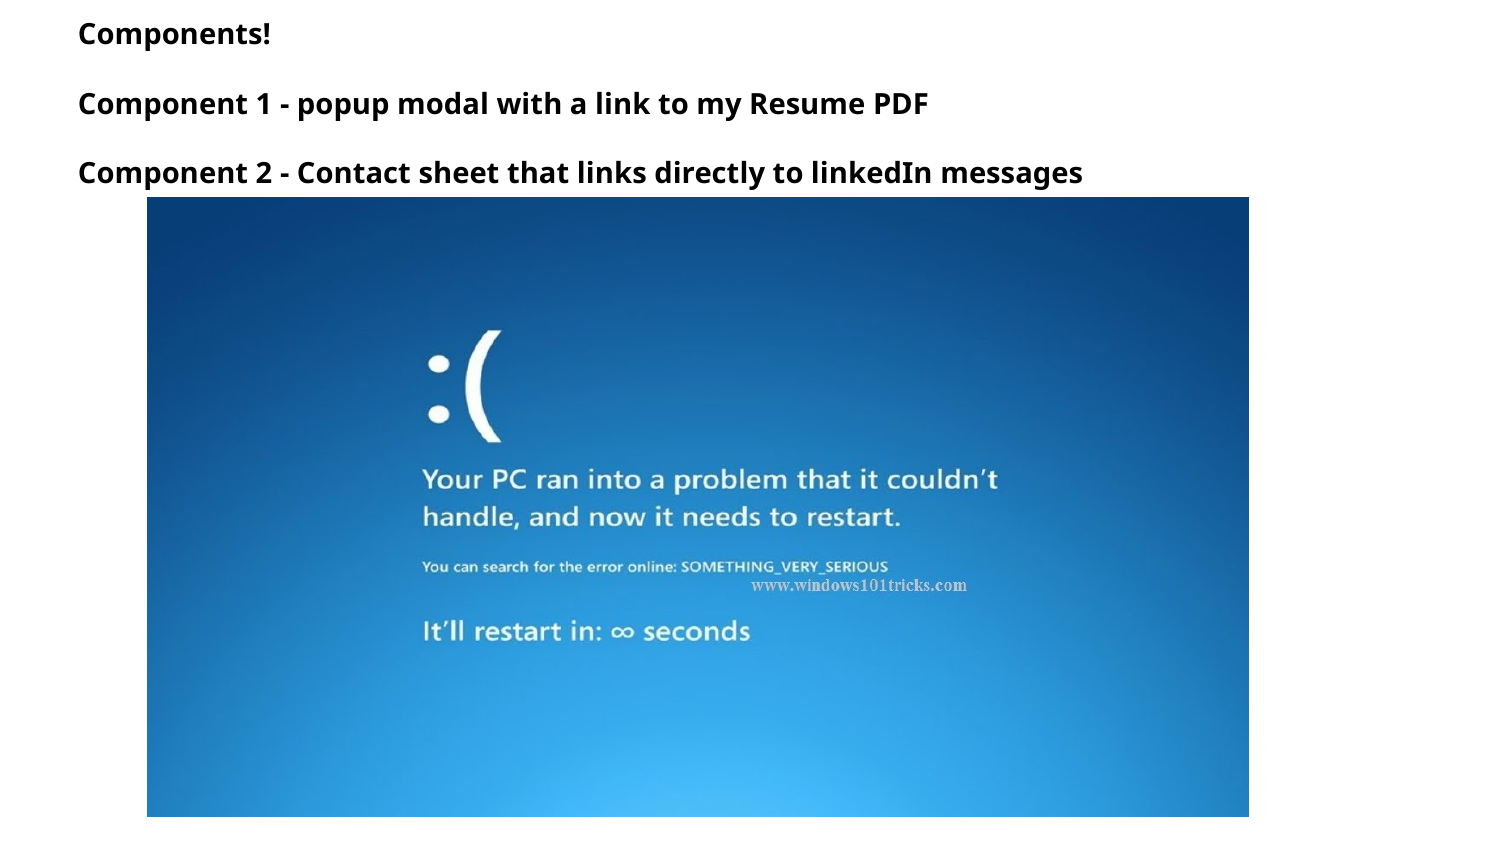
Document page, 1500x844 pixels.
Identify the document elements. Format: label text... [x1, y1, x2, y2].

picture [147, 197, 1249, 817]
text_box Components! Component 1 - popup modal with a link to my Resume PDF Component 2 - Contact sheet that links directly to linkedIn messages [62, 0, 1362, 641]
